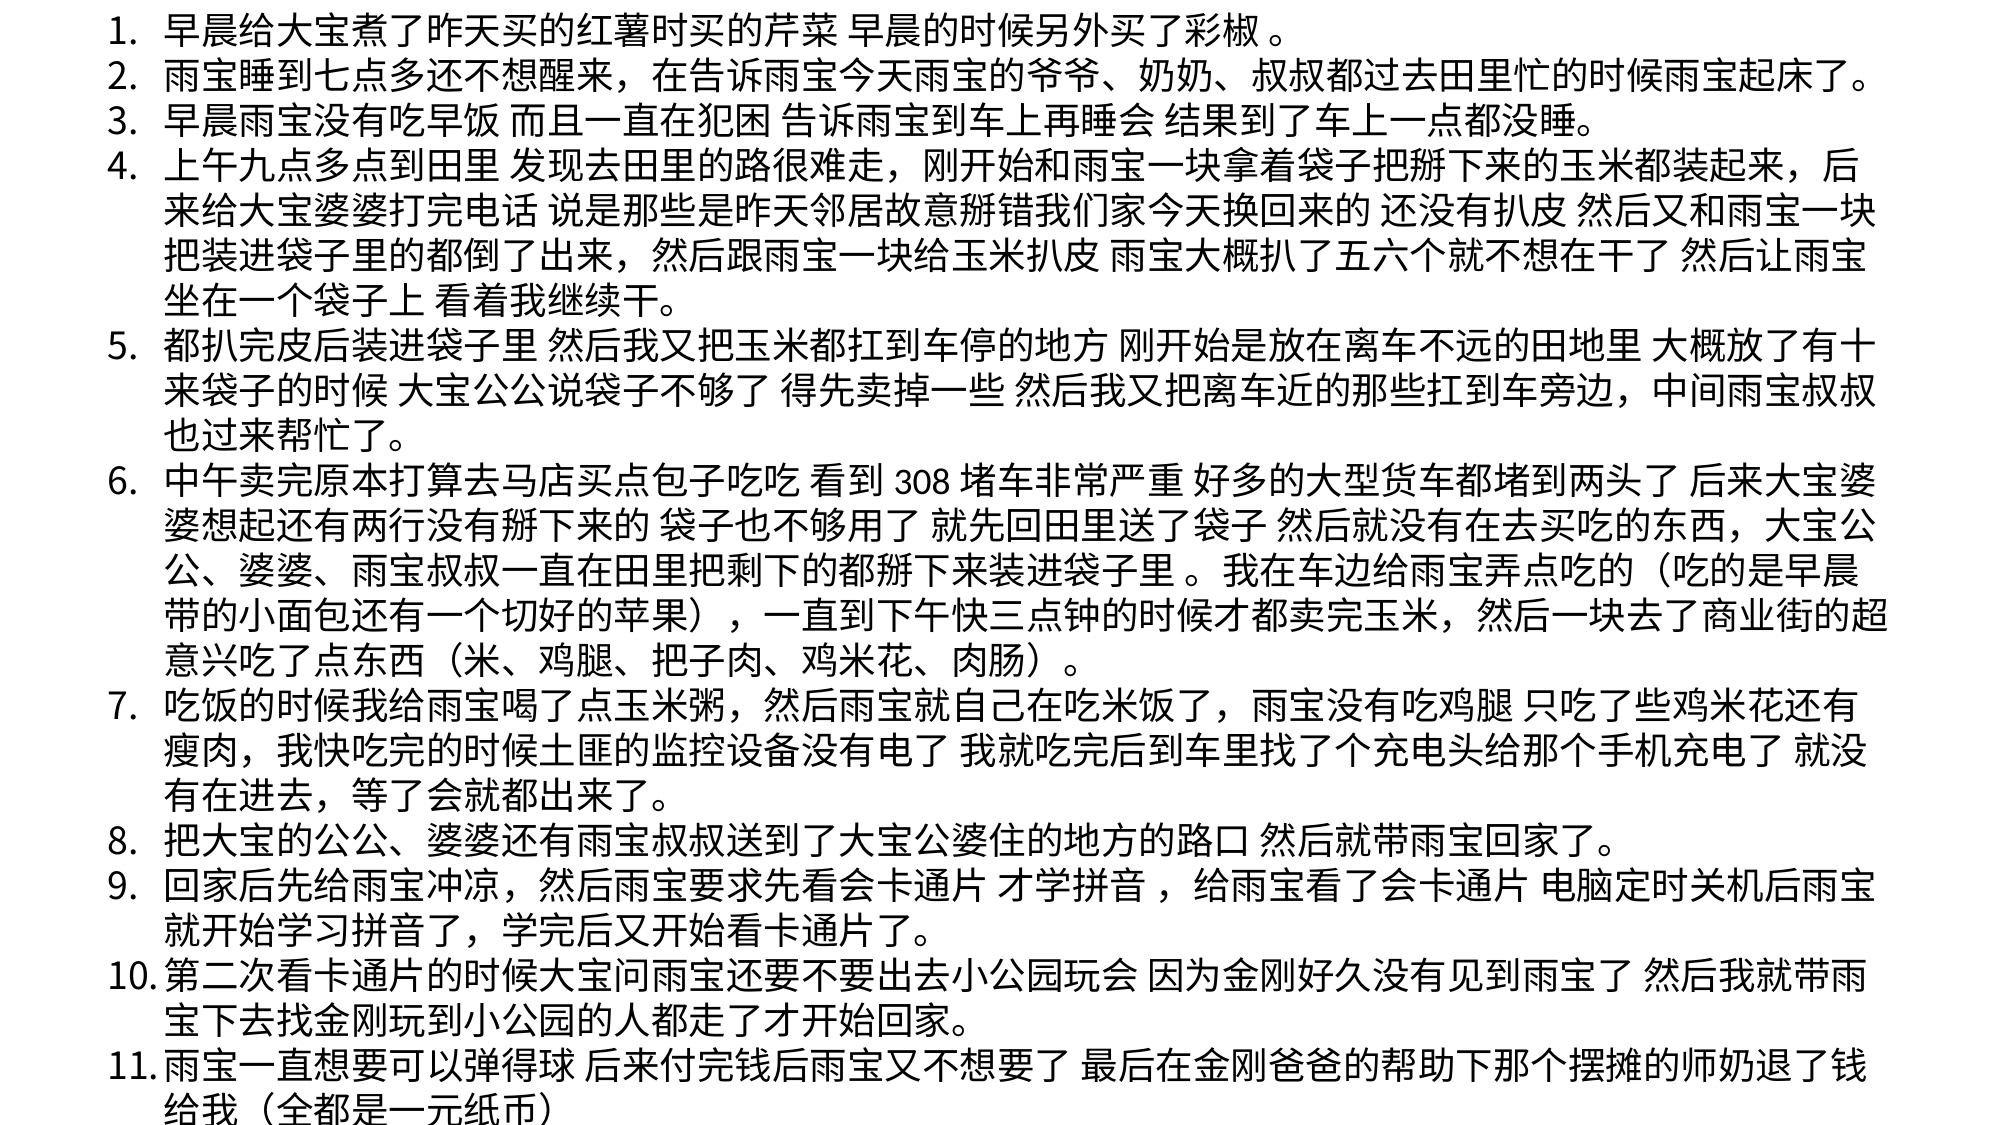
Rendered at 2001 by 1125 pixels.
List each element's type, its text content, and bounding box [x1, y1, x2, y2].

text_box 早晨给大宝煮了昨天买的红薯时买的芹菜 早晨的时候另外买了彩椒 。 雨宝睡到七点多还不想醒来，在告诉雨宝今天雨宝的爷爷、奶奶、叔叔都过去田里忙的时候雨宝起床了。 早晨雨宝没有吃早饭 而且一直在犯困 告诉雨宝到车上再睡会 结果到了车上一点都没睡。 上午九点多点到田里 发现去田里的路很难走，刚开始和雨宝一块拿着袋子把掰下来的玉米都装起来，后来给大宝婆婆打完电话 说是那些是昨天邻居故意掰错我们家今天换回来的 还没有扒皮 然后又和雨宝一块把装进袋子里的都倒了出来，然后跟雨宝一块给玉米扒皮 雨宝大概扒了五六个就不想在干了 然后让雨宝坐在一个袋子上 看着我继续干。 都扒完皮后装进袋子里 然后我又把玉米都扛到车停的地方 刚开始是放在离车不远的田地里 大概放了有十来袋子的时候 大宝公公说袋子不够了 得先卖掉一些 然后我又把离车近的那些扛到车旁边，中间雨宝叔叔也过来帮忙了。 中午卖完原本打算去马店买点包子吃吃 看到308堵车非常严重 好多的大型货车都堵到两头了 后来大宝婆婆想起还有两行没有掰下来的 袋子也不够用了 就先回田里送了袋子 然后就没有在去买吃的东西，大宝公公、婆婆、雨宝叔叔一直在田里把剩下的都掰下来装进袋子里 。我在车边给雨宝弄点吃的（吃的是早晨带的小面包还有一个切好的苹果），一直到下午快三点钟的时候才都卖完玉米，然后一块去了商业街的超意兴吃了点东西（米、鸡腿、把子肉、鸡米花、肉肠）。 吃饭的时候我给雨宝喝了点玉米粥，然后雨宝就自己在吃米饭了，雨宝没有吃鸡腿 只吃了些鸡米花还有瘦肉，我快吃完的时候土匪的监控设备没有电了 我就吃完后到车里找了个充电头给那个手机充电了 就没有在进去，等了会就都出来了。 把大宝的公公、婆婆还有雨宝叔叔送到了大宝公婆住的地方的路口 然后就带雨宝回家了。 回家后先给雨宝冲凉，然后雨宝要求先看会卡通片 才学拼音 ，给雨宝看了会卡通片 电脑定时关机后雨宝就开始学习拼音了，学完后又开始看卡通片了。 第二次看卡通片的时候大宝问雨宝还要不要出去小公园玩会 因为金刚好久没有见到雨宝了 然后我就带雨宝下去找金刚玩到小公园的人都走了才开始回家。 雨宝一直想要可以弹得球 后来付完钱后雨宝又不想要了 最后在金刚爸爸的帮助下那个摆摊的师奶退了钱给我（全都是一元纸币） 回到家后快十一点钟了 雨宝一直不睡觉 大宝也还没回来。 [92, 0, 1908, 1125]
